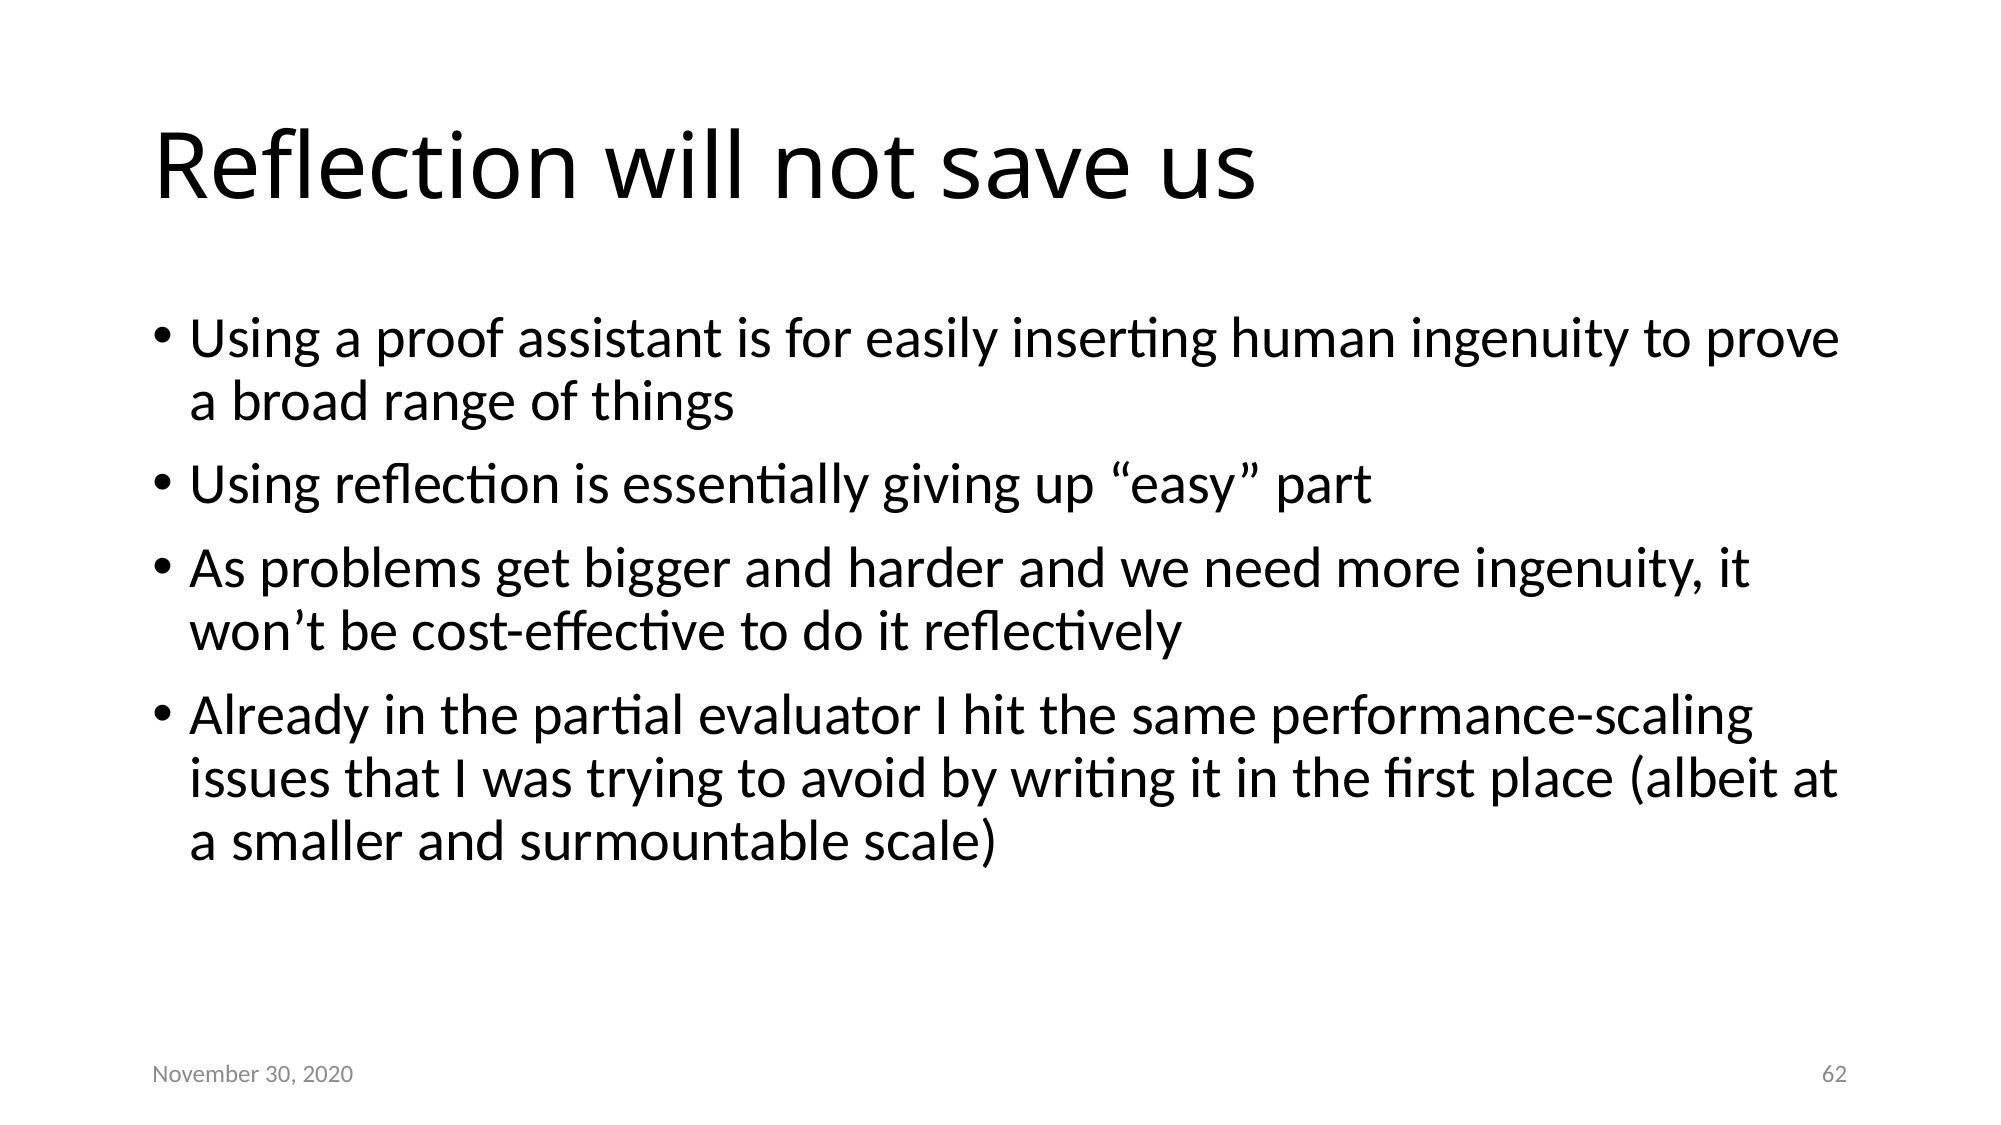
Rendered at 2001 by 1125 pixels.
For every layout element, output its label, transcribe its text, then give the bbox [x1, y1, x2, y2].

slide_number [137, 1042, 588, 1103]
title Reflection will not save us [137, 59, 1863, 278]
list Using a proof assistant is for easily inserting human ingenuity to prove a broad range of things Using reflection is essentially giving up “easy” part As problems get bigger and harder and we need more ingenuity, it won’t be cost-effective to do it reflectively Already in the partial evaluator I hit the same performance-scaling issues that I was trying to avoid by writing it in the first place (albeit at a smaller and surmountable scale) [137, 299, 1863, 1014]
slide_number 62 [1412, 1042, 1863, 1103]
